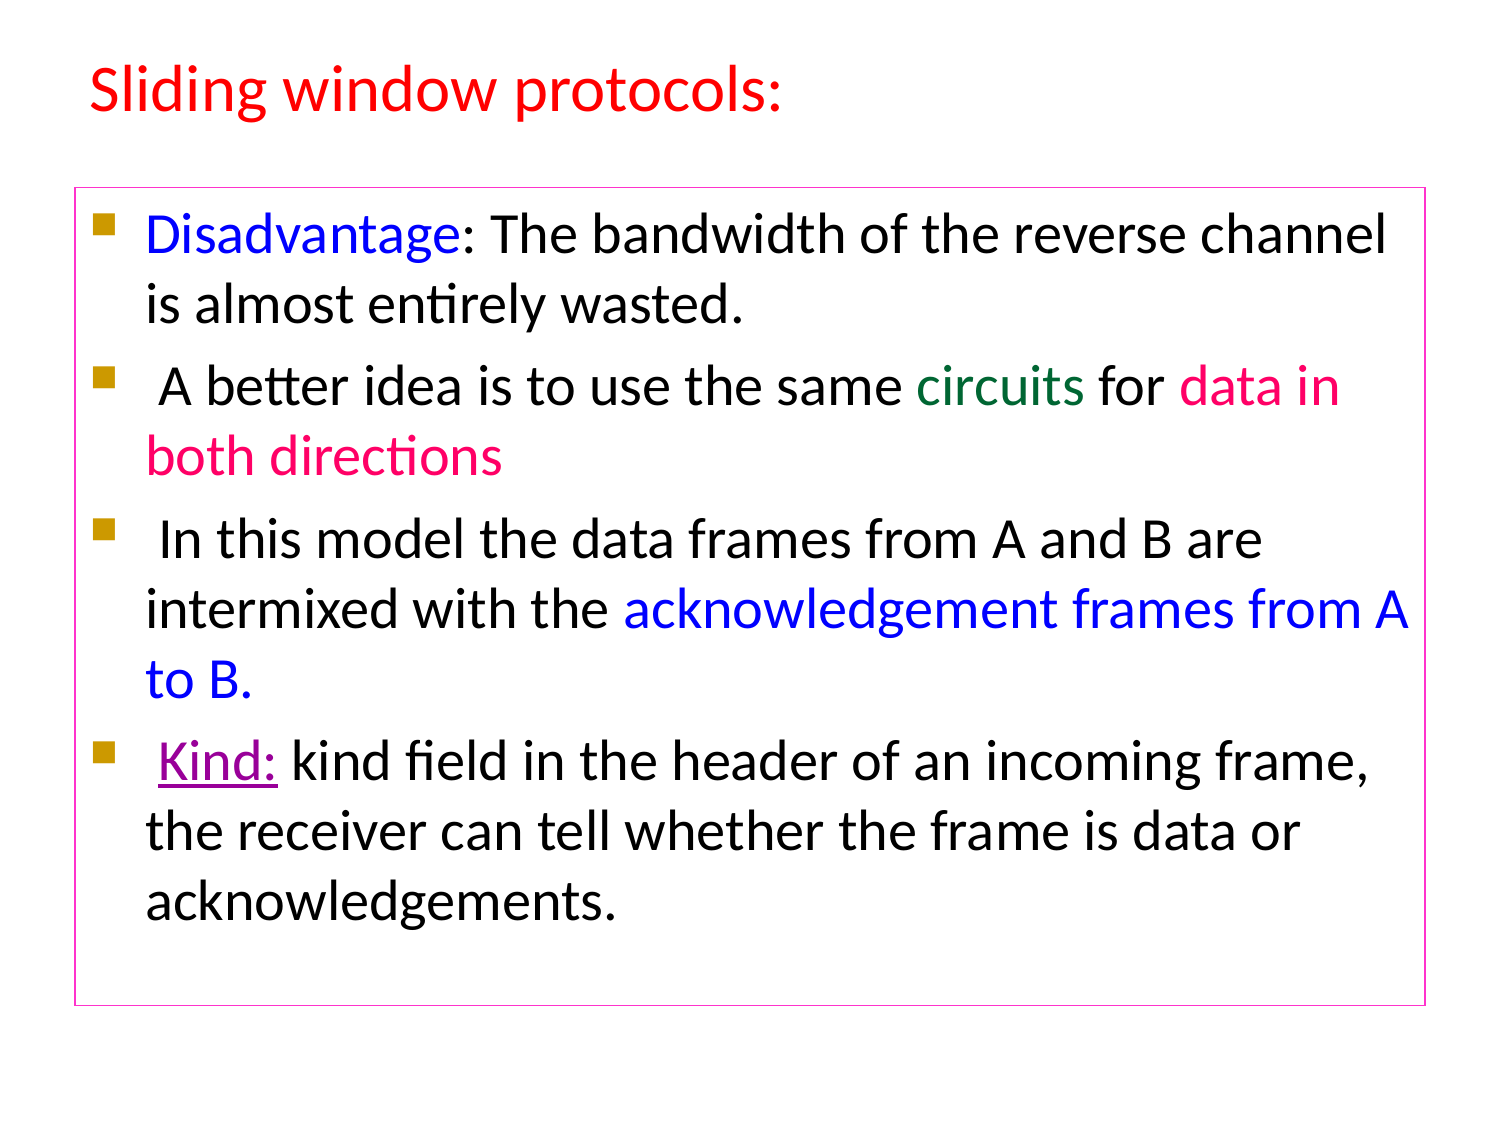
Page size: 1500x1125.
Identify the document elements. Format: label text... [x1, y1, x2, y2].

text_box Disadvantage: The bandwidth of the reverse channel is almost entirely wasted. A better idea is to use the same circuits for data in both directions In this model the data frames from A and B are intermixed with the acknowledgement frames from A to B. Kind: kind field in the header of an incoming frame, the receiver can tell whether the frame is data or acknowledgements. [74, 187, 1425, 1006]
text_box Sliding window protocols: [74, 37, 1425, 142]
